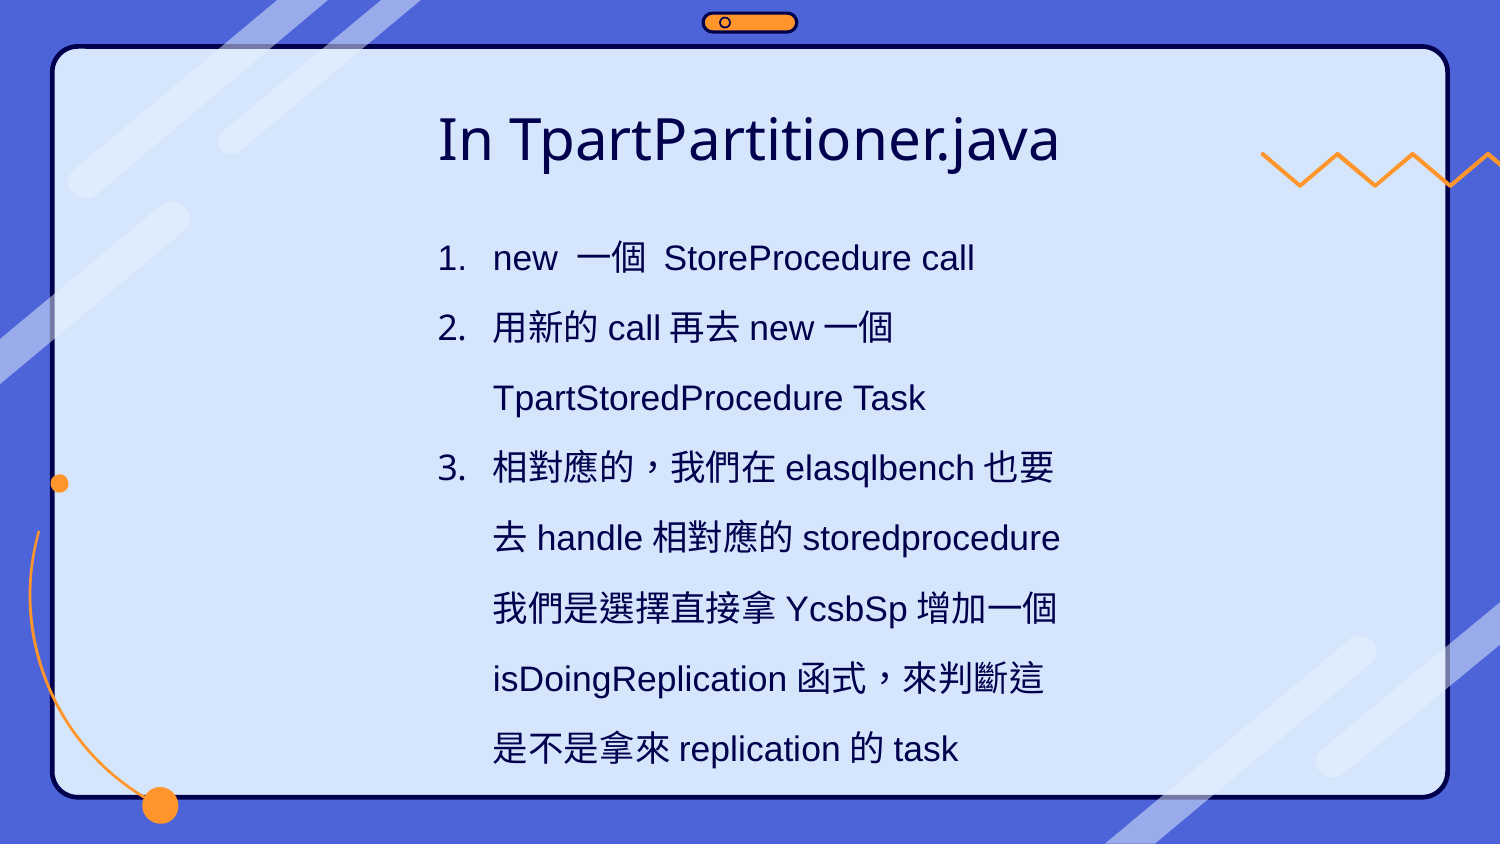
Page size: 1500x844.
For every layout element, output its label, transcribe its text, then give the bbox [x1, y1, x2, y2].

title In TpartPartitioner.java [118, 87, 1382, 181]
subtitle new 一個 StoreProcedure call 用新的call再去new一個TpartStoredProcedure Task 相對應的，我們在elasqlbench也要去handle相對應的storedprocedure我們是選擇直接拿YcsbSp增加一個isDoingReplication函式，來判斷這是不是拿來replication的task [402, 181, 1092, 795]
